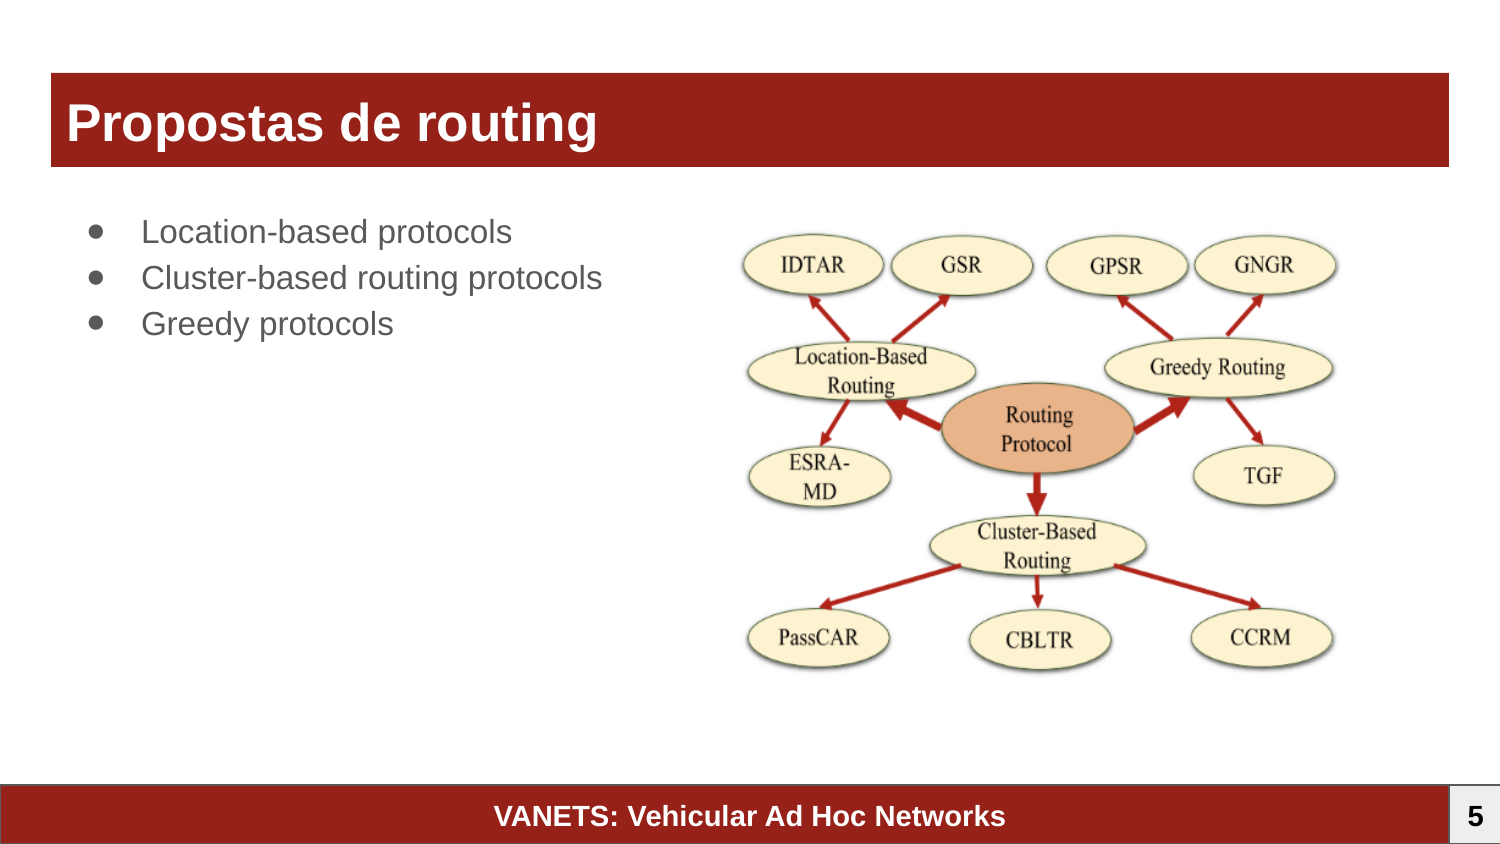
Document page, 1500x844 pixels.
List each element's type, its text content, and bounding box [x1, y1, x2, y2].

list Location-based protocols Cluster-based routing protocols Greedy protocols [51, 189, 1449, 750]
picture [721, 202, 1368, 702]
title Propostas de routing [51, 72, 1449, 167]
text_box VANETS: Vehicular Ad Hoc Networks [0, 785, 1448, 844]
text_box 5 [1448, 785, 1500, 844]
